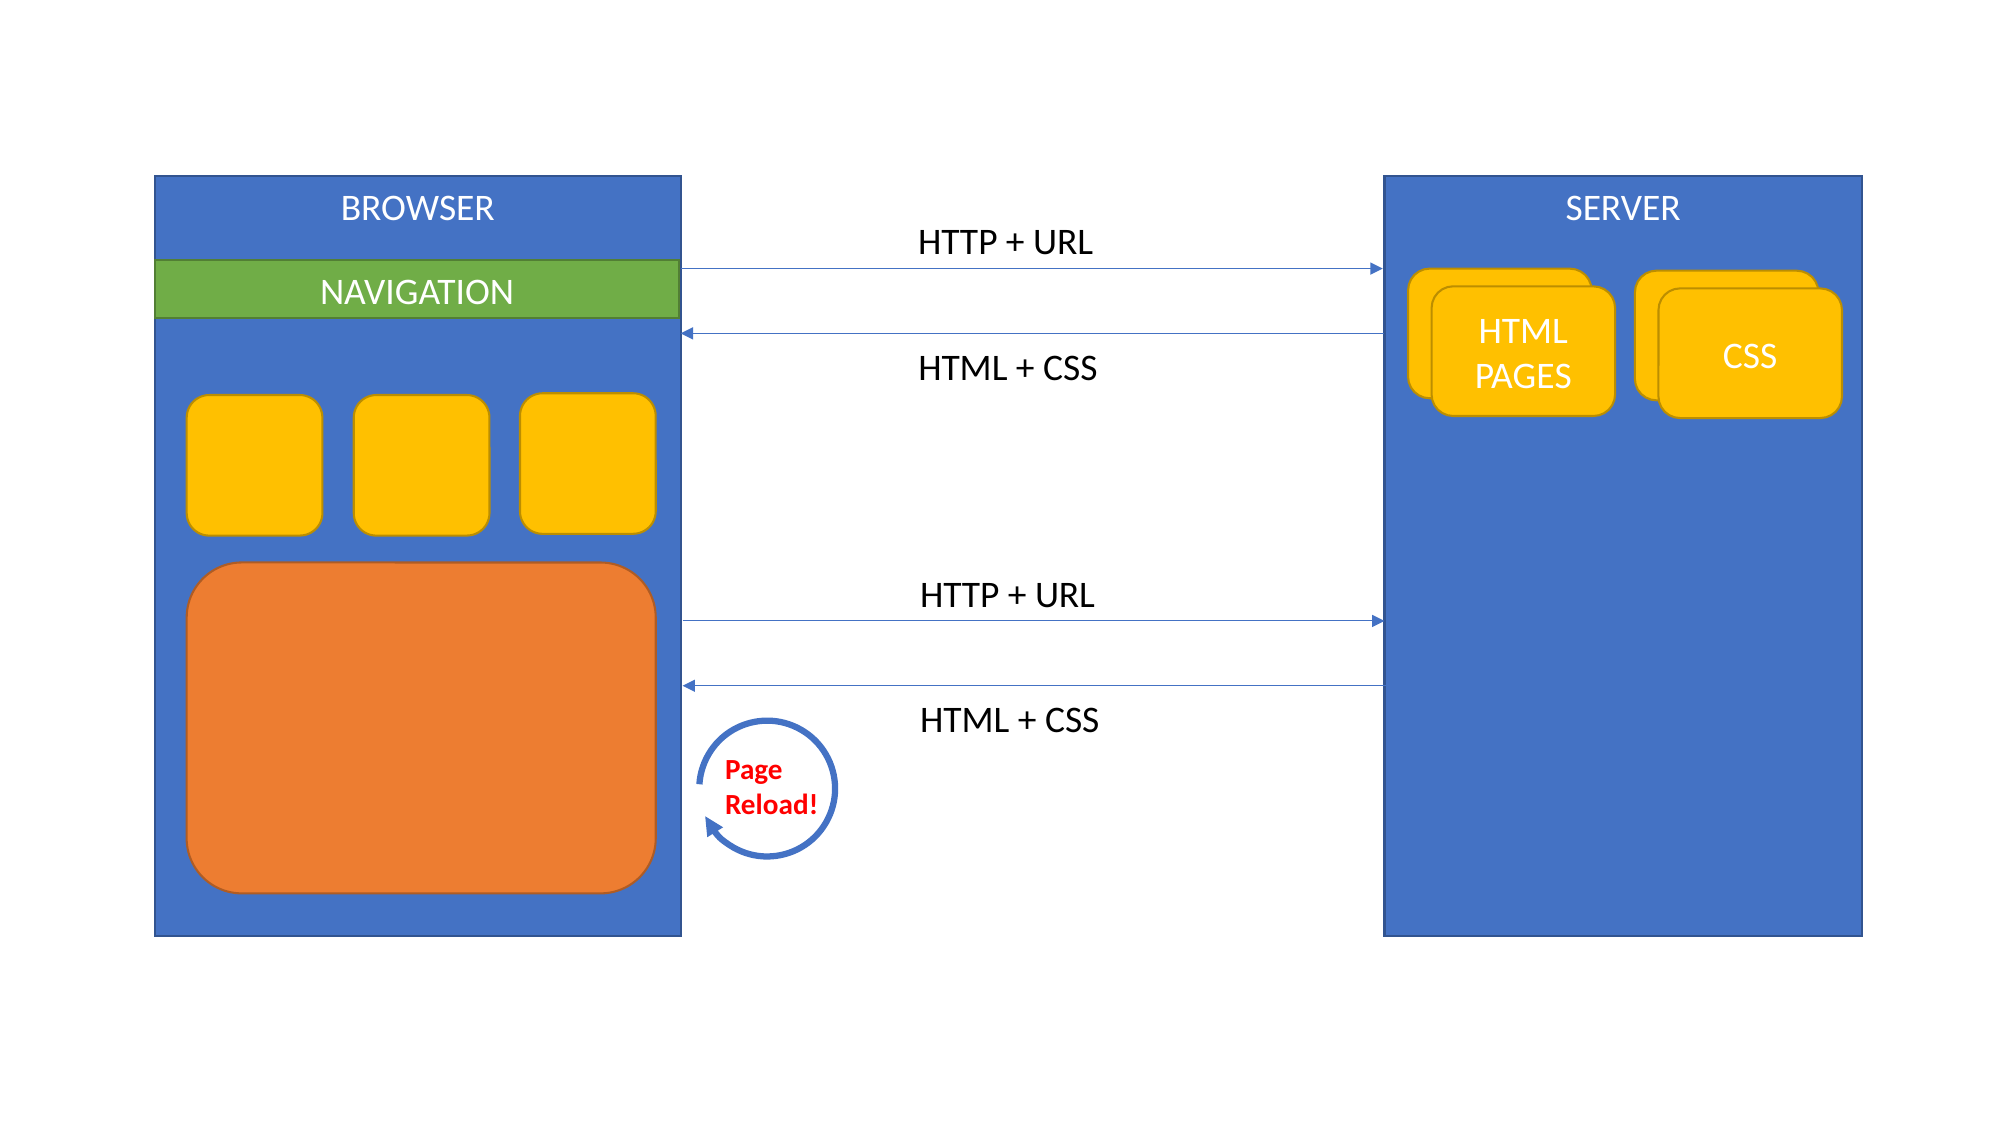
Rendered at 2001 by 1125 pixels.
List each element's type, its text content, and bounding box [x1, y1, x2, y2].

text_box [518, 392, 657, 535]
text_box BROWSER [154, 269, 682, 937]
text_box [1634, 270, 1842, 419]
text_box NAVIGATION [154, 259, 680, 319]
text_box SERVER [1383, 175, 1863, 937]
text_box HTTP + URL [903, 210, 1109, 268]
text_box BROWSER [154, 175, 682, 268]
text_box HTML + CSS [903, 335, 1122, 396]
text_box HTTP + URL [905, 562, 1111, 620]
text_box [352, 393, 491, 537]
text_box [1408, 268, 1616, 416]
text_box [185, 561, 657, 895]
text_box [185, 393, 324, 537]
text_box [699, 720, 836, 857]
text_box HTML + CSS [905, 687, 1124, 748]
